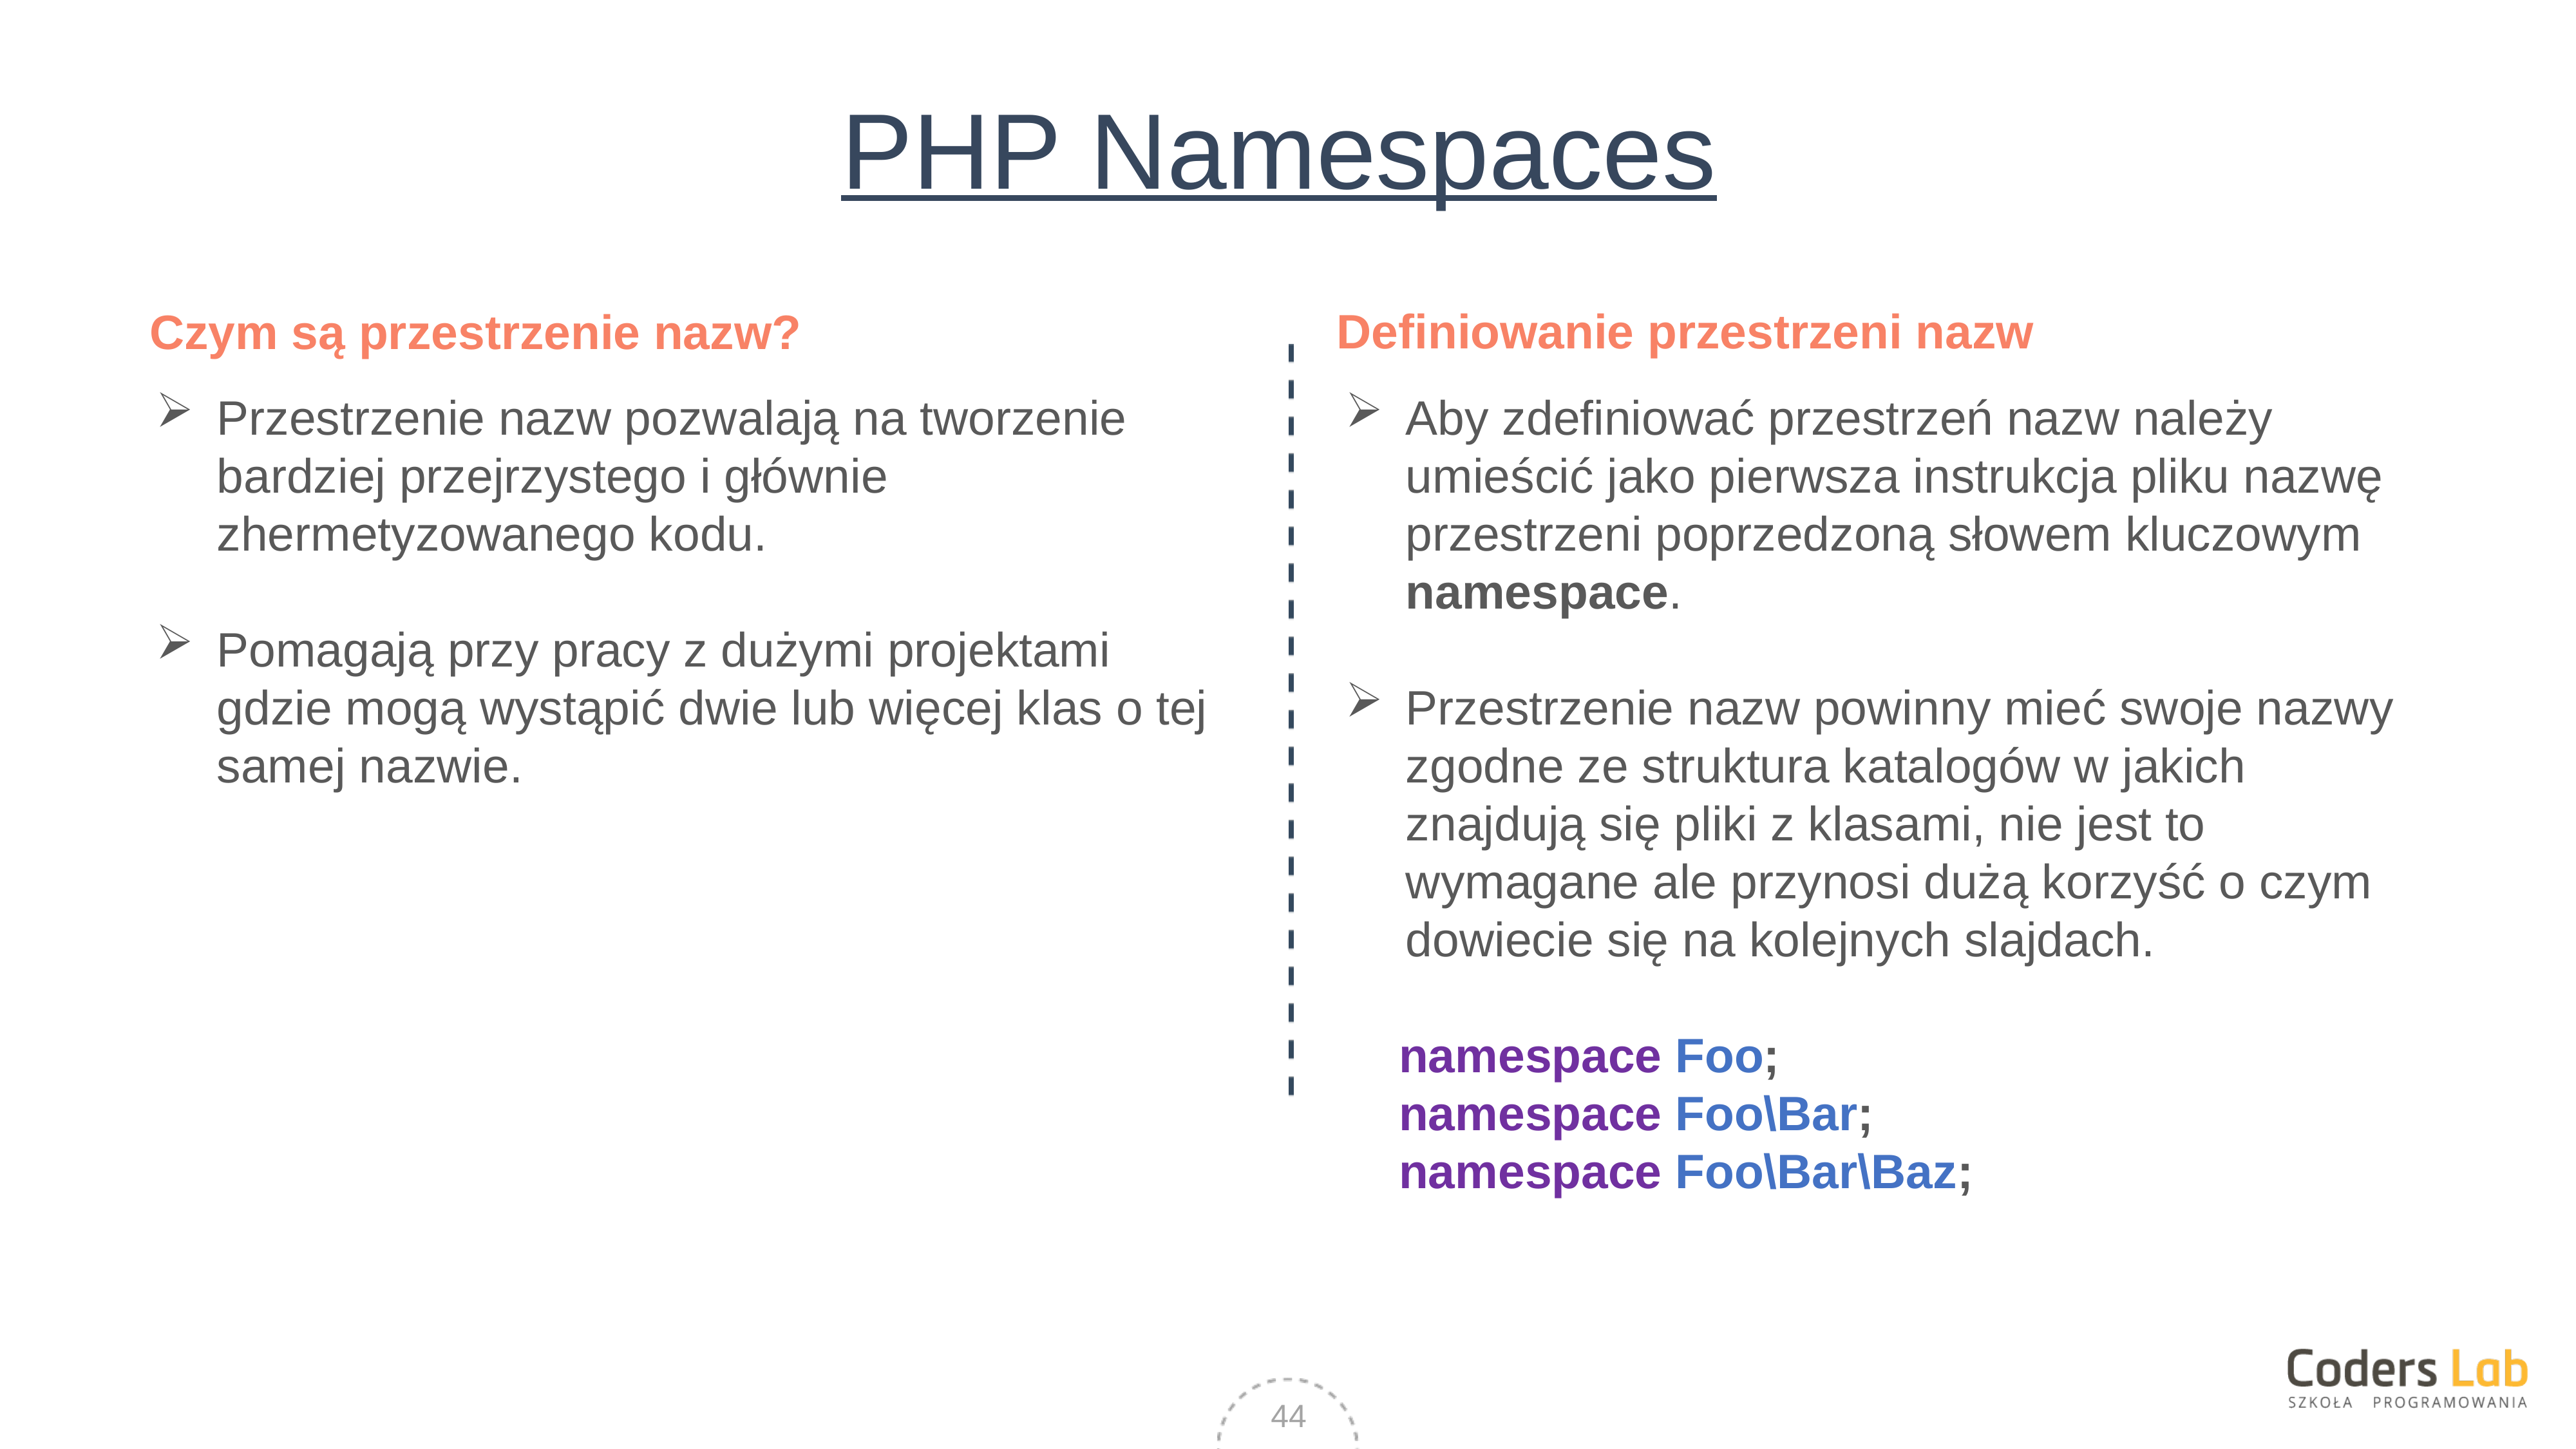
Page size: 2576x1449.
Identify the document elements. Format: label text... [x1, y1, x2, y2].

text_box Czym są przestrzenie nazw? [140, 296, 825, 365]
text_box Definiowanie przestrzeni nazw [1327, 296, 2044, 363]
slide_number 44 [1266, 1395, 1311, 1444]
text_box Aby zdefiniować przestrzeń nazw należy umieścić jako pierwsza instrukcja pliku nazwę przestrzeni poprzedzoną słowem kluczowym namespace. Przestrzenie nazw powinny mieć swoje nazwy zgodne ze struktura katalogów w jakich znajdują się pliki z klasami, nie jest to wymagane ale przynosi dużą korzyść o czym dowiecie się na kolejnych slajdach. namespace Foo; namespace Foo\Bar; namespace Foo\Bar\Baz; [1336, 382, 2425, 1204]
picture [2282, 1340, 2533, 1421]
picture [1288, 344, 1294, 1103]
title PHP Namespaces [290, 77, 2269, 208]
text_box Przestrzenie nazw pozwalają na tworzenie bardziej przejrzystego i głównie zhermetyzowanego kodu. Pomagają przy pracy z dużymi projektami gdzie mogą wystąpić dwie lub więcej klas o tej samej nazwie. [147, 382, 1247, 856]
picture [1217, 1378, 1359, 1449]
